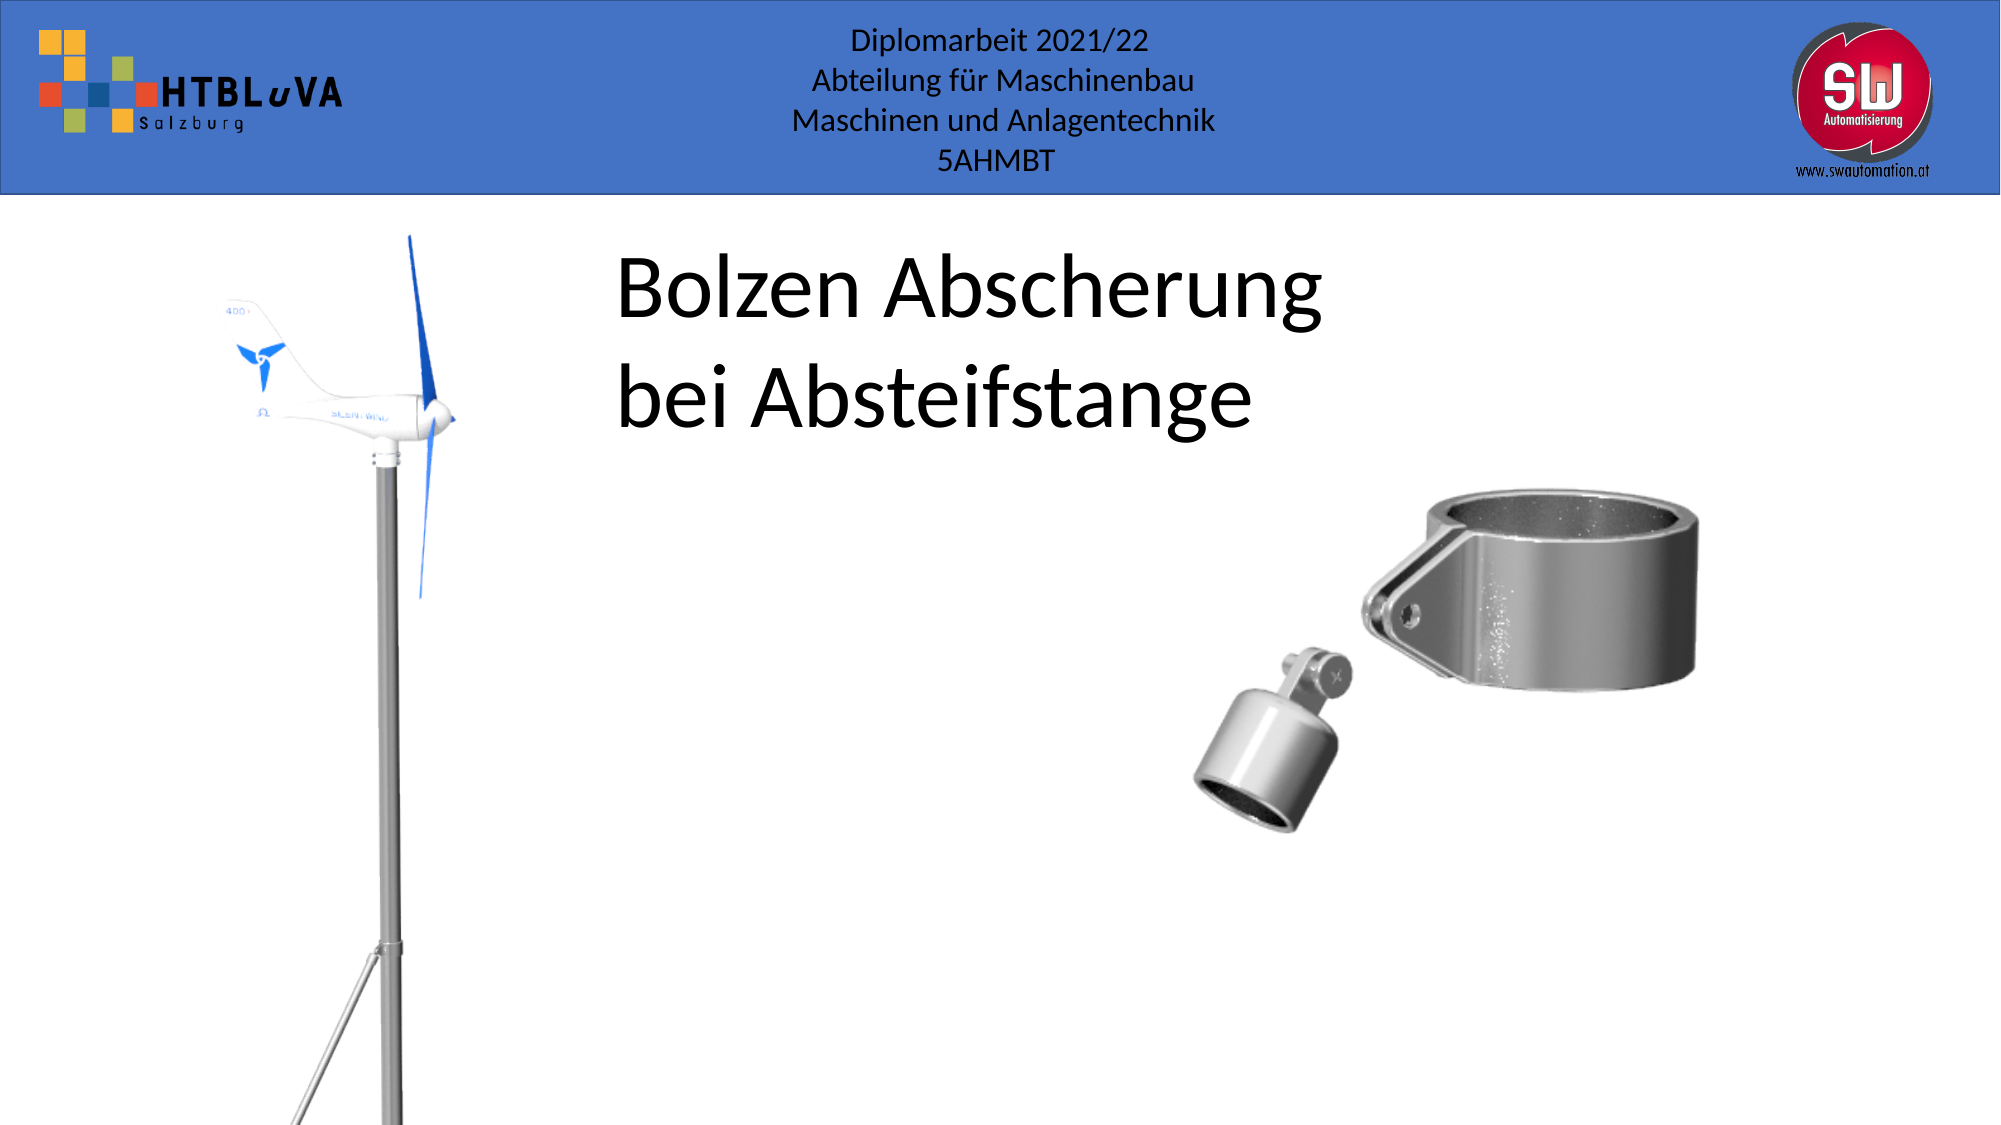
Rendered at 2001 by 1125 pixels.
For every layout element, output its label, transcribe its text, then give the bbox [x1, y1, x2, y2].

picture [39, 30, 342, 133]
picture [160, 221, 601, 1125]
text_box Bolzen Abscherung bei Absteifstange [600, 218, 1448, 454]
picture [1792, 22, 1933, 177]
picture [1095, 410, 1801, 928]
